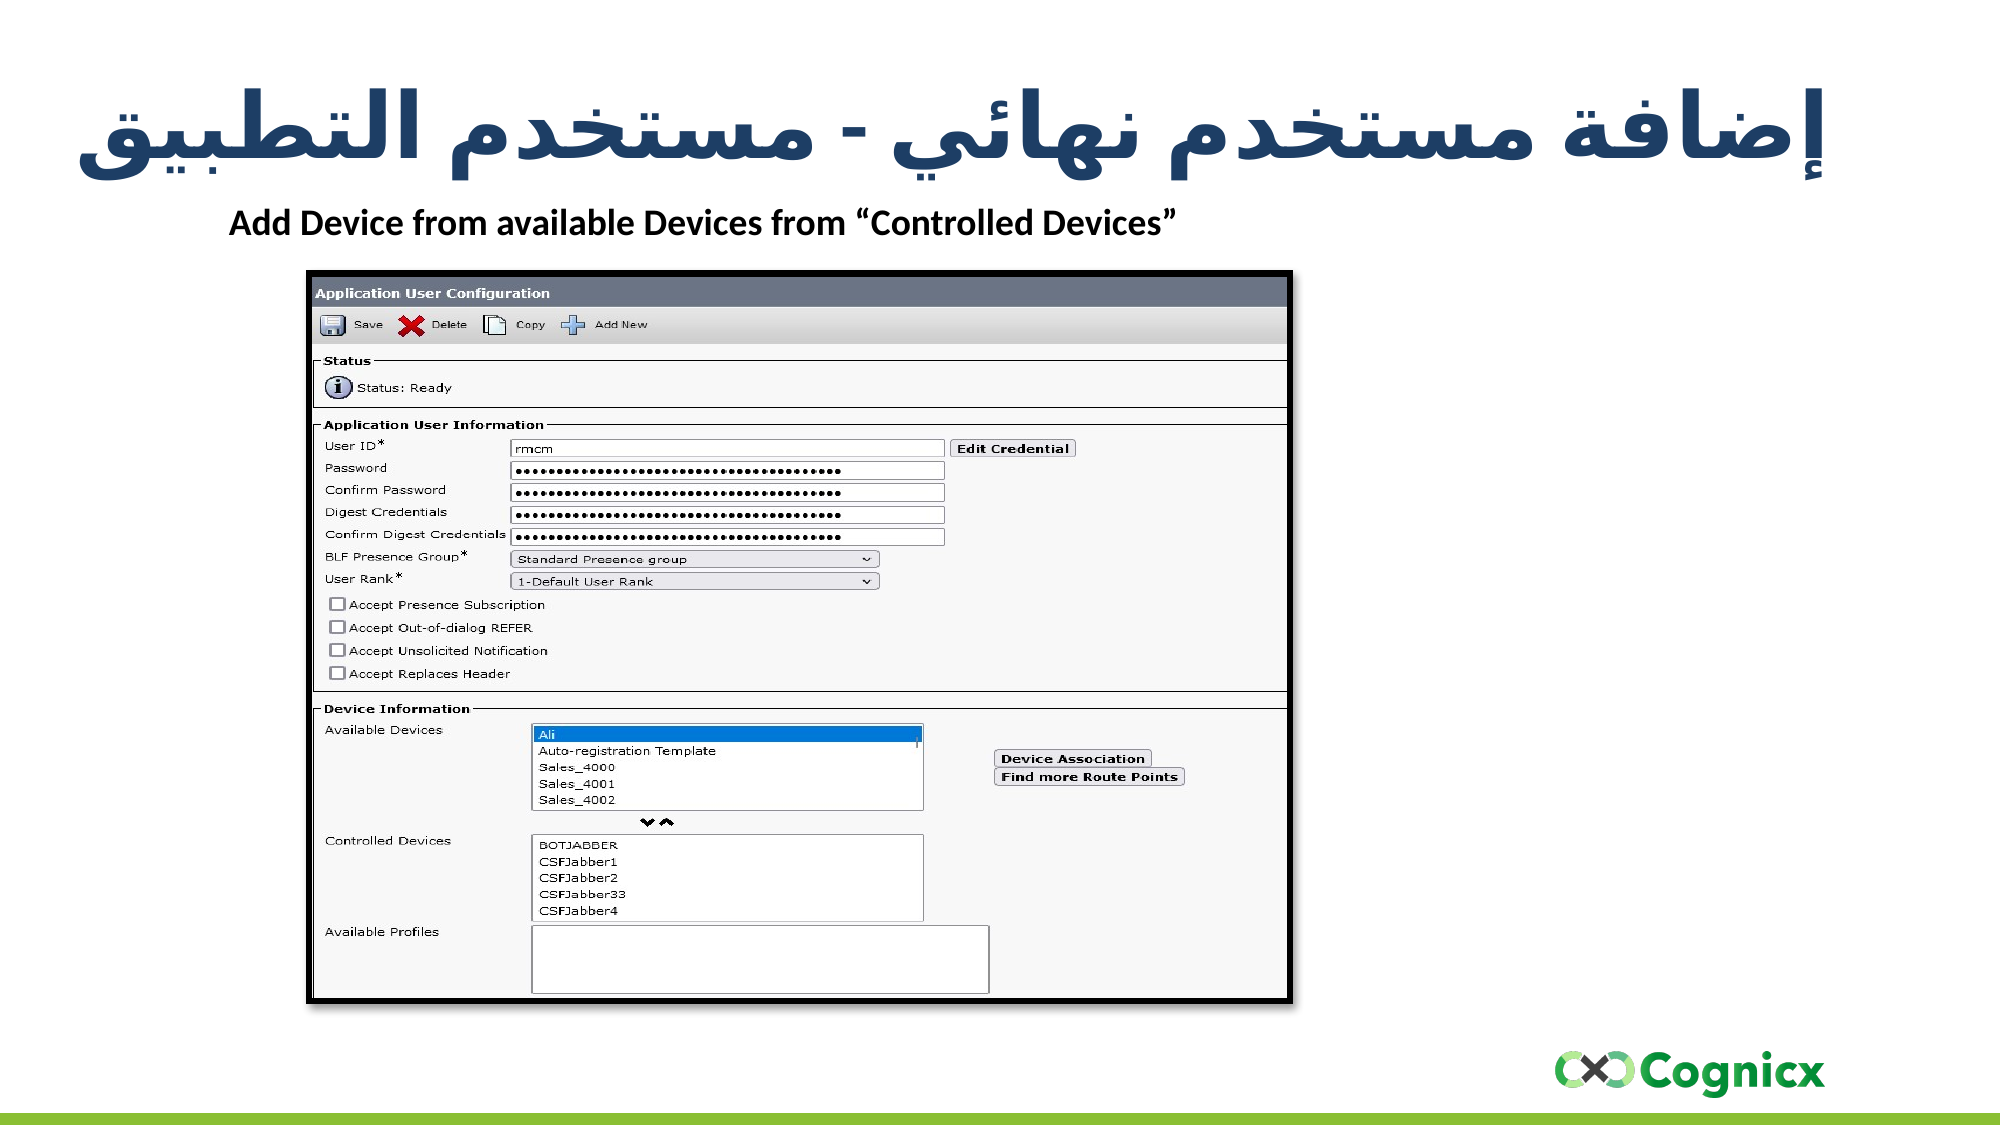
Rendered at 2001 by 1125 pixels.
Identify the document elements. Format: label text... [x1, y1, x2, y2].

text_box Add Device from available Devices from “Controlled Devices” [214, 187, 1498, 251]
title إضافة مستخدم نهائي - مستخدم التطبيق [75, 66, 1925, 178]
list [99, 259, 1900, 396]
picture [1555, 1051, 1825, 1098]
picture [311, 276, 1288, 999]
